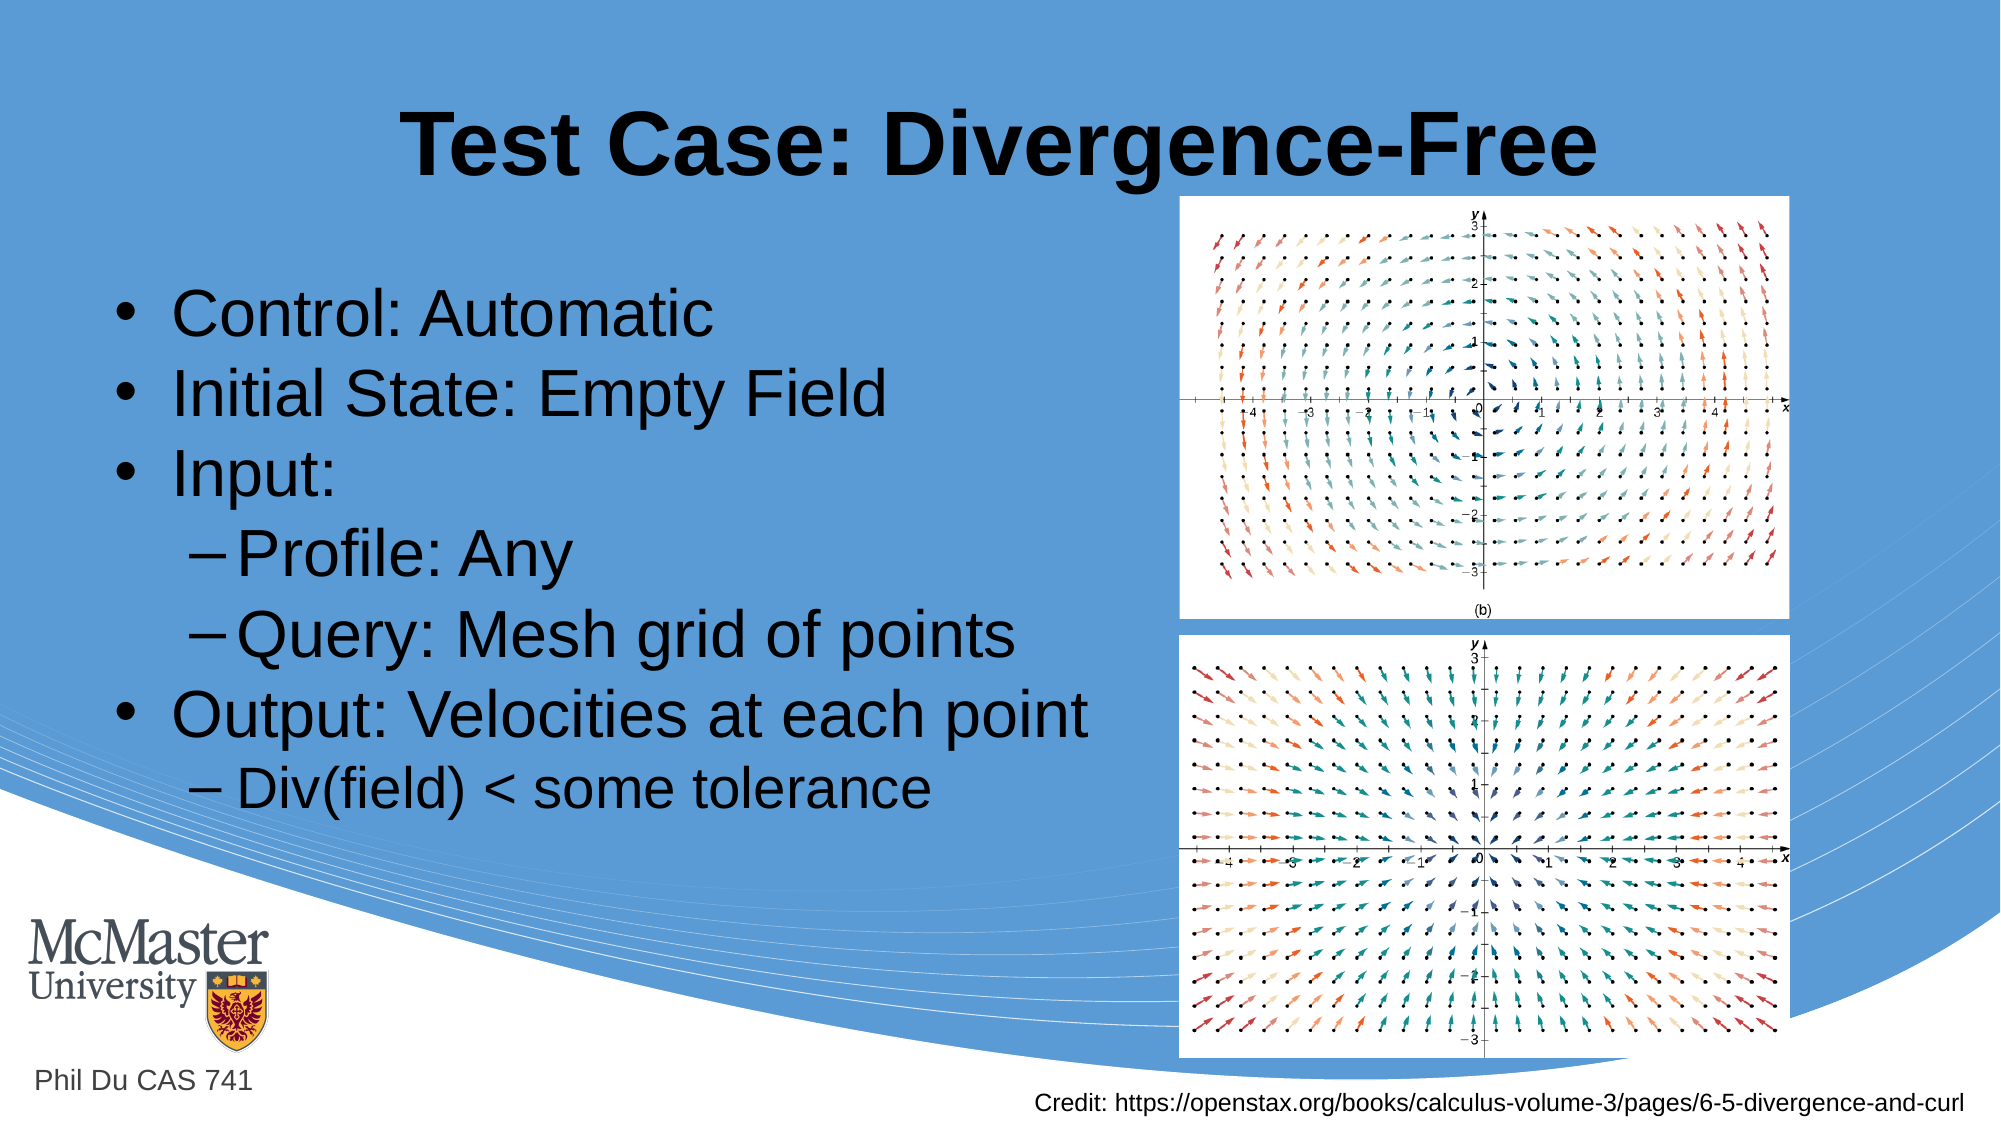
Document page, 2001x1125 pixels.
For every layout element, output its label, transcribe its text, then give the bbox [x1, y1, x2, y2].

text_box Phil Du CAS 741 [19, 1053, 269, 1104]
picture [1179, 634, 1790, 1059]
picture [28, 919, 269, 1053]
picture [1179, 196, 1790, 619]
title Test Case: Divergence-Free [99, 45, 1900, 233]
text_box Credit: https://openstax.org/books/calculus-volume-3/pages/6-5-divergence-and-curl [1019, 1079, 1993, 1124]
list Control: Automatic Initial State: Empty Field Input: Profile: Any Query: Mesh grid of points Output: Velocities at each point Div(field) < some tolerance [99, 262, 1156, 1005]
